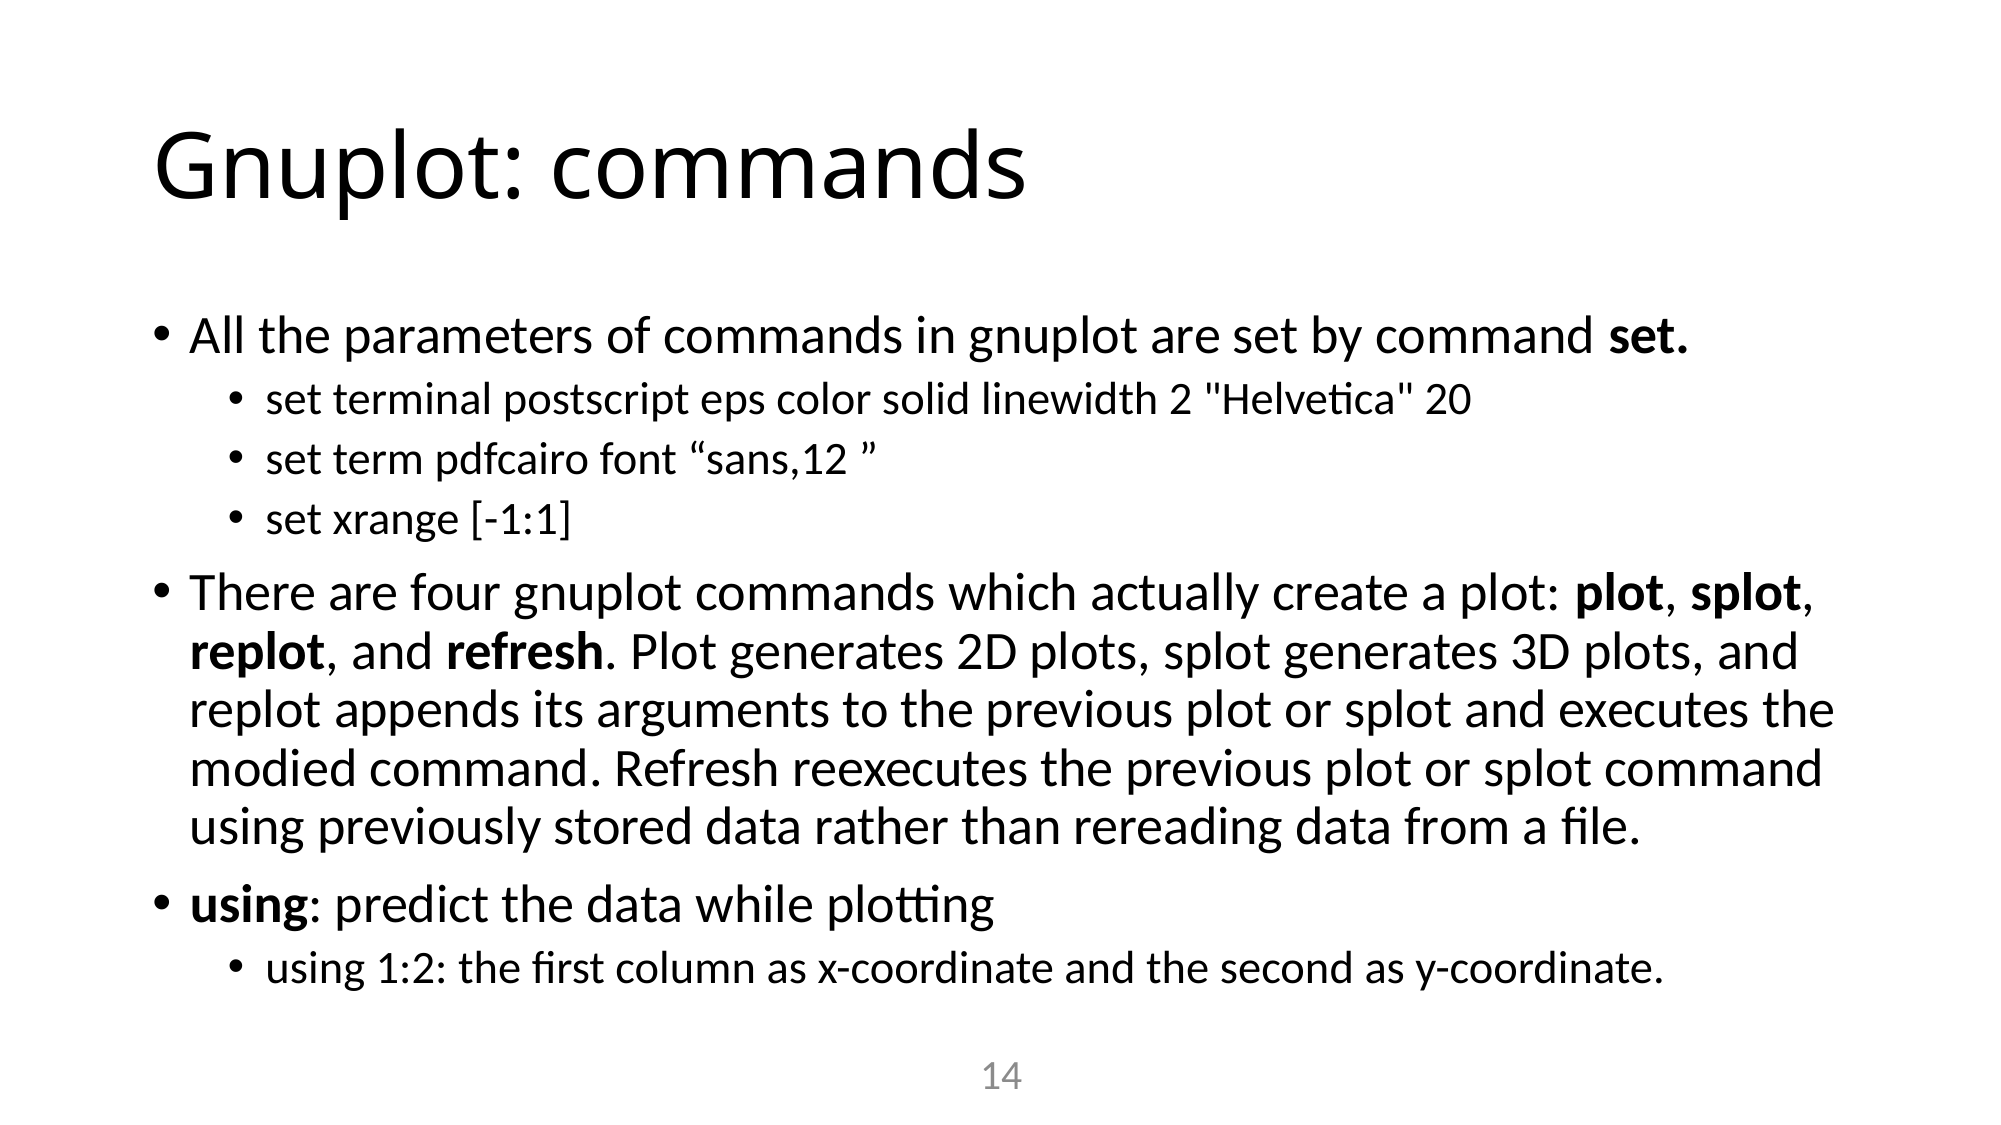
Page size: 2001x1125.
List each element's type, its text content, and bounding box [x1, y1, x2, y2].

list All the parameters of commands in gnuplot are set by command set. set terminal postscript eps color solid linewidth 2 "Helvetica" 20 set term pdfcairo font “sans,12 ” set xrange [-1:1] There are four gnuplot commands which actually create a plot: plot, splot, replot, and refresh. Plot generates 2D plots, splot generates 3D plots, and replot appends its arguments to the previous plot or splot and executes the modied command. Refresh reexecutes the previous plot or splot command using previously stored data rather than rereading data from a file. using: predict the data while plotting using 1:2: the first column as x-coordinate and the second as y-coordinate. [137, 299, 1863, 1014]
title Gnuplot: commands [137, 59, 1863, 278]
slide_number 14 [587, 1042, 1038, 1103]
